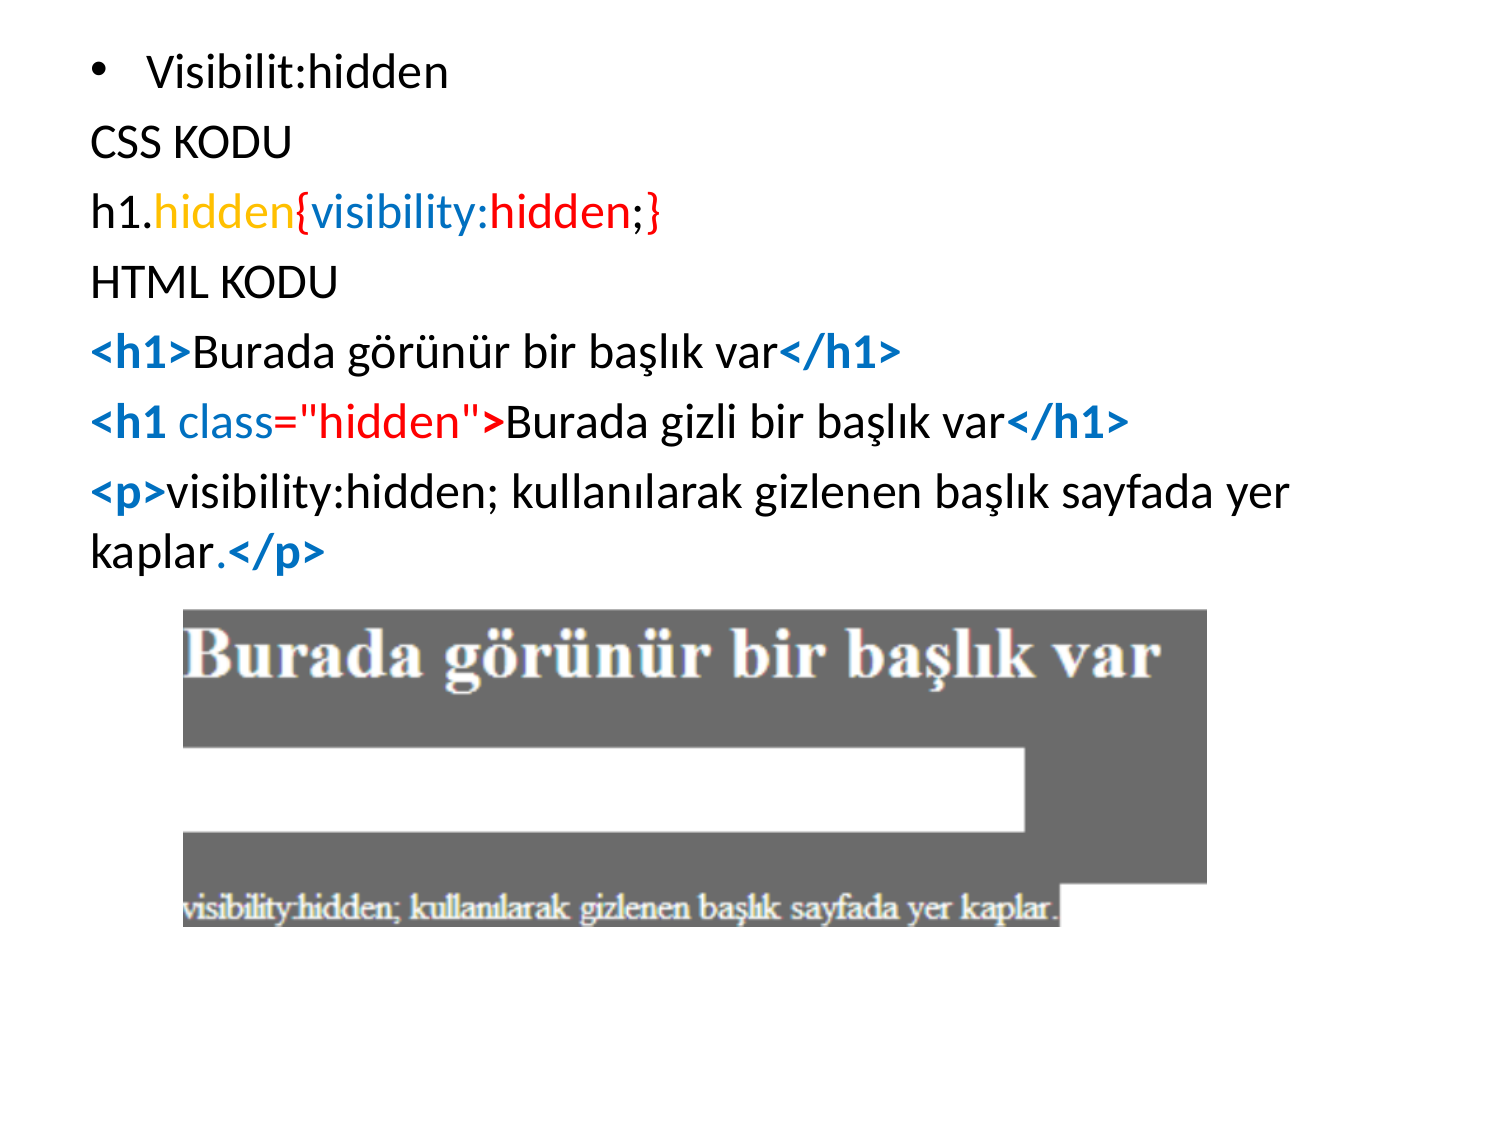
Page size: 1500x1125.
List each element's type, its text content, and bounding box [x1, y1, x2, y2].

list Visibilit:hidden CSS KODU h1.hidden{visibility:hidden;} HTML KODU <h1>Burada görünür bir başlık var</h1> <h1 class="hidden">Burada gizli bir başlık var</h1> <p>visibility:hidden; kullanılarak gizlenen başlık sayfada yer kaplar.</p> [75, 30, 1425, 598]
picture [182, 609, 1207, 928]
